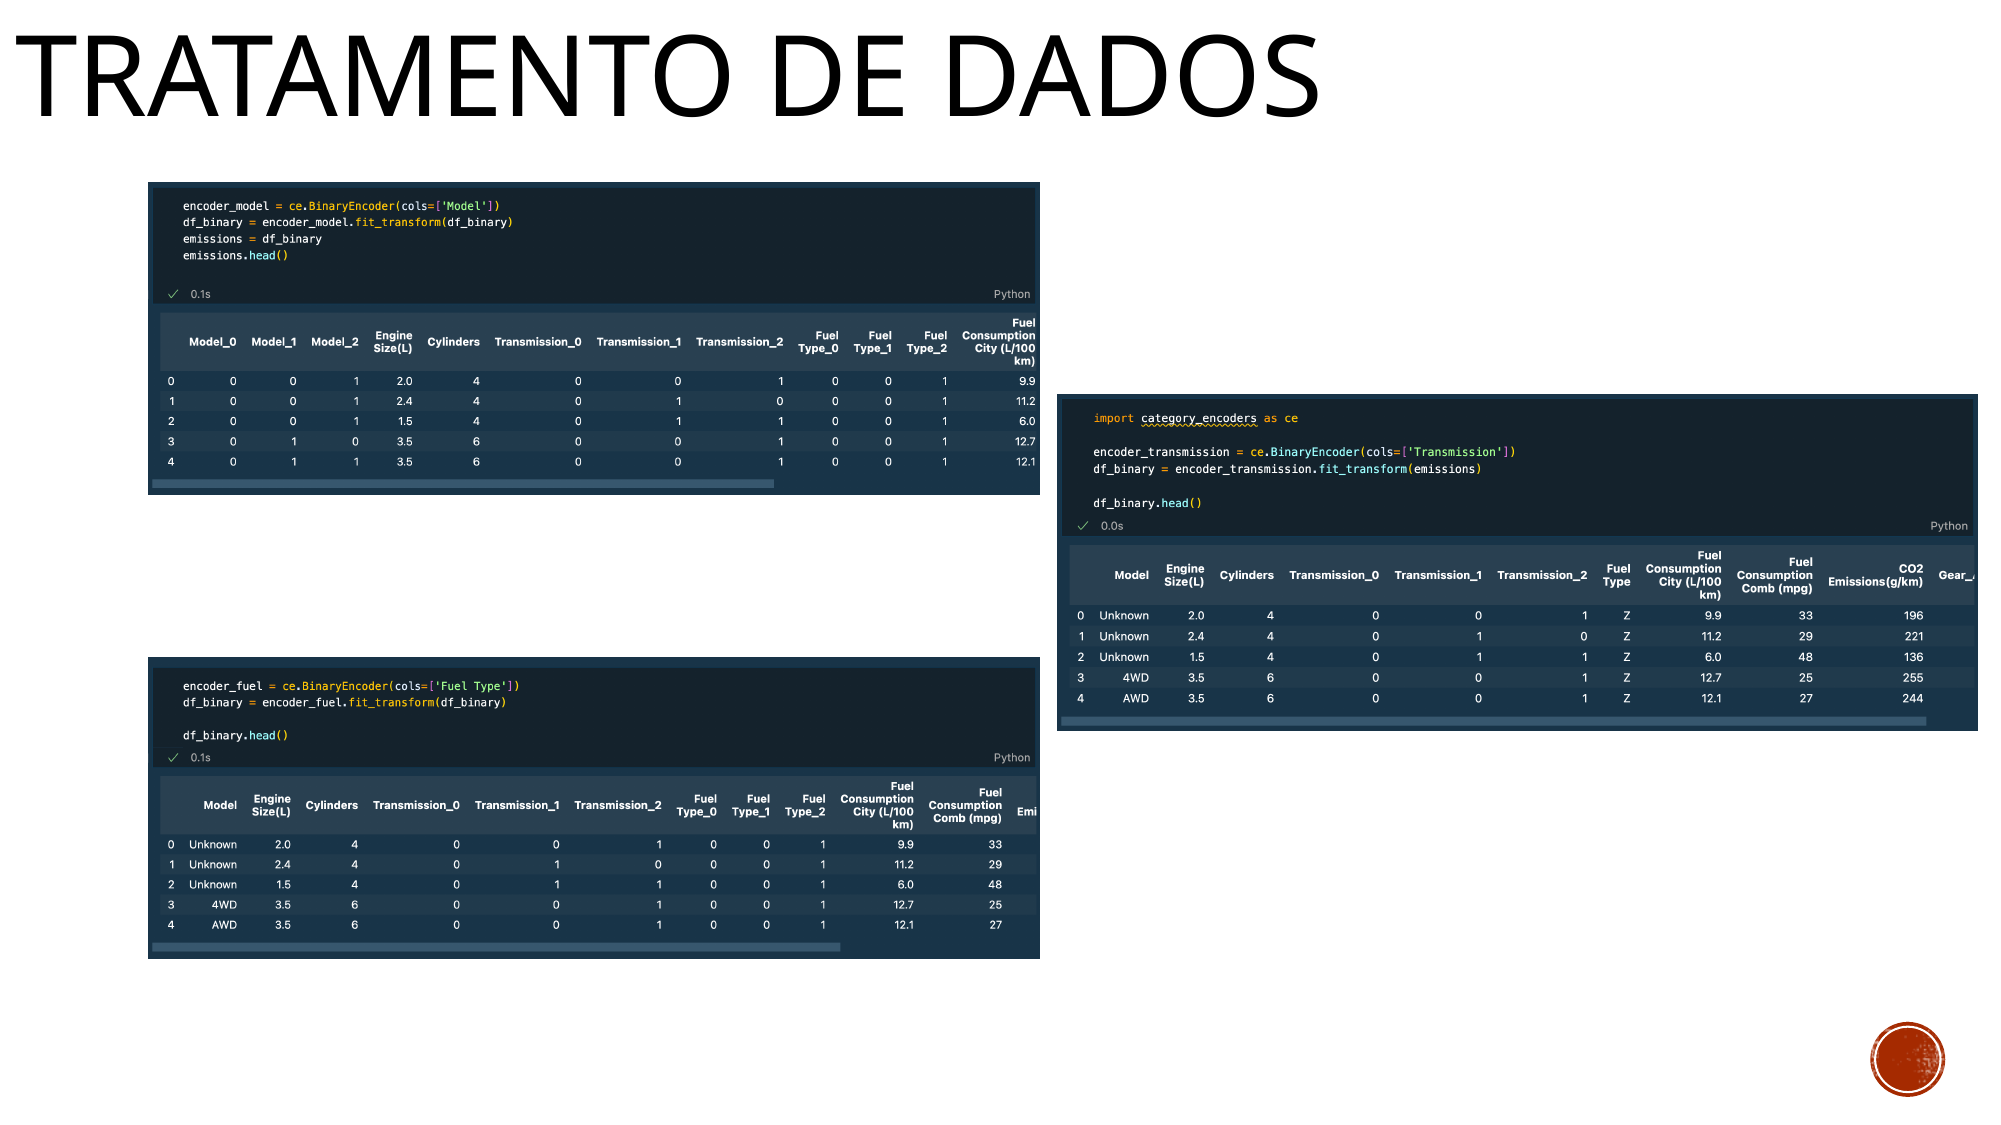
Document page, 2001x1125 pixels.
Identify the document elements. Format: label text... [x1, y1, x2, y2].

picture [1057, 394, 1978, 731]
title Tratamento de dados [0, 0, 1650, 212]
picture [148, 657, 1040, 959]
picture [148, 187, 1040, 495]
